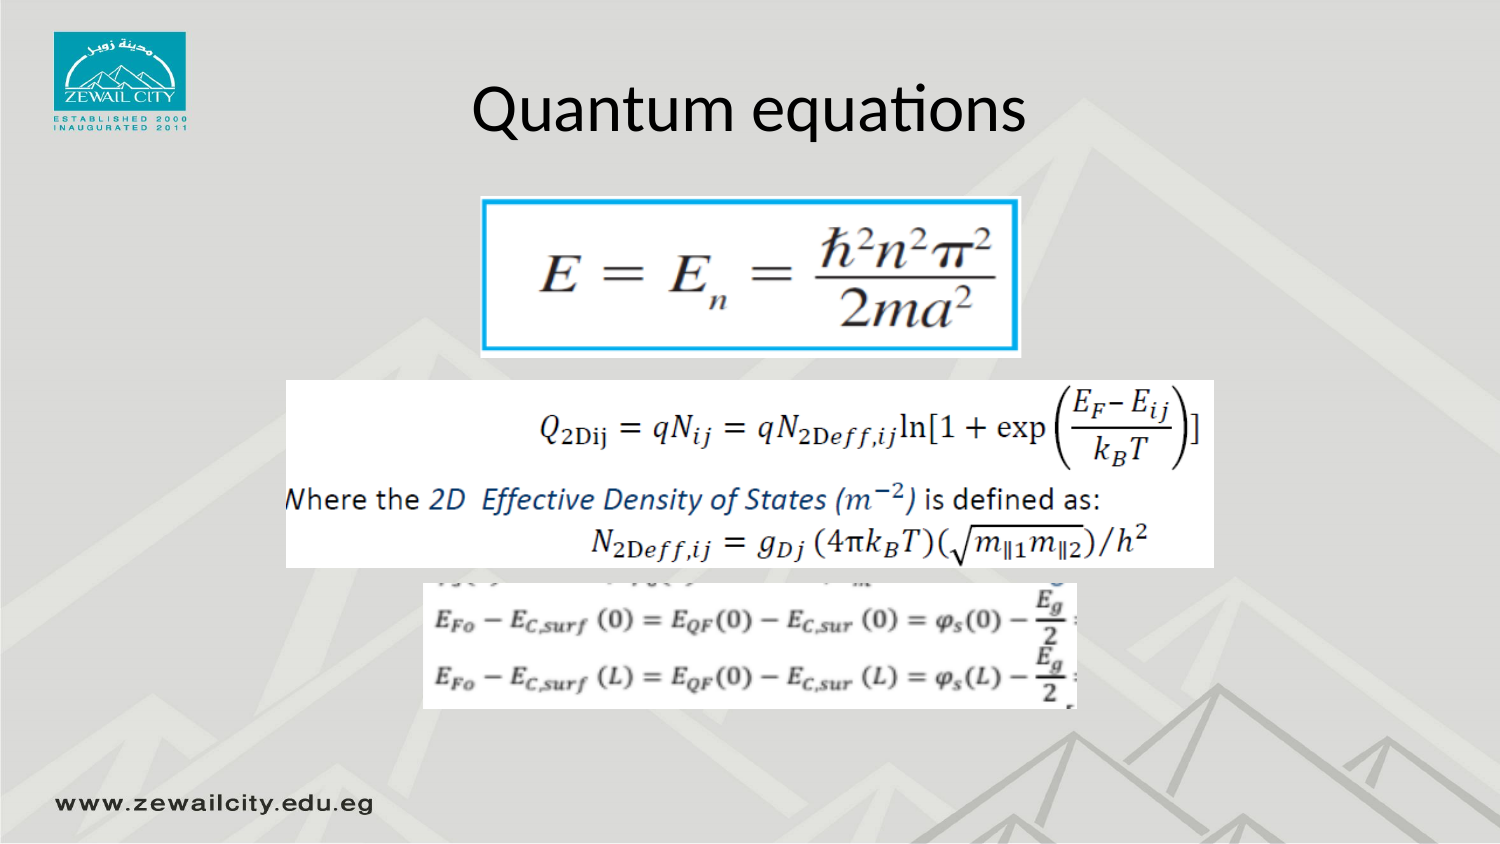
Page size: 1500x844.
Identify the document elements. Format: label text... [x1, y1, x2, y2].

picture [0, 0, 1500, 844]
title Quantum equations [75, 33, 1425, 175]
